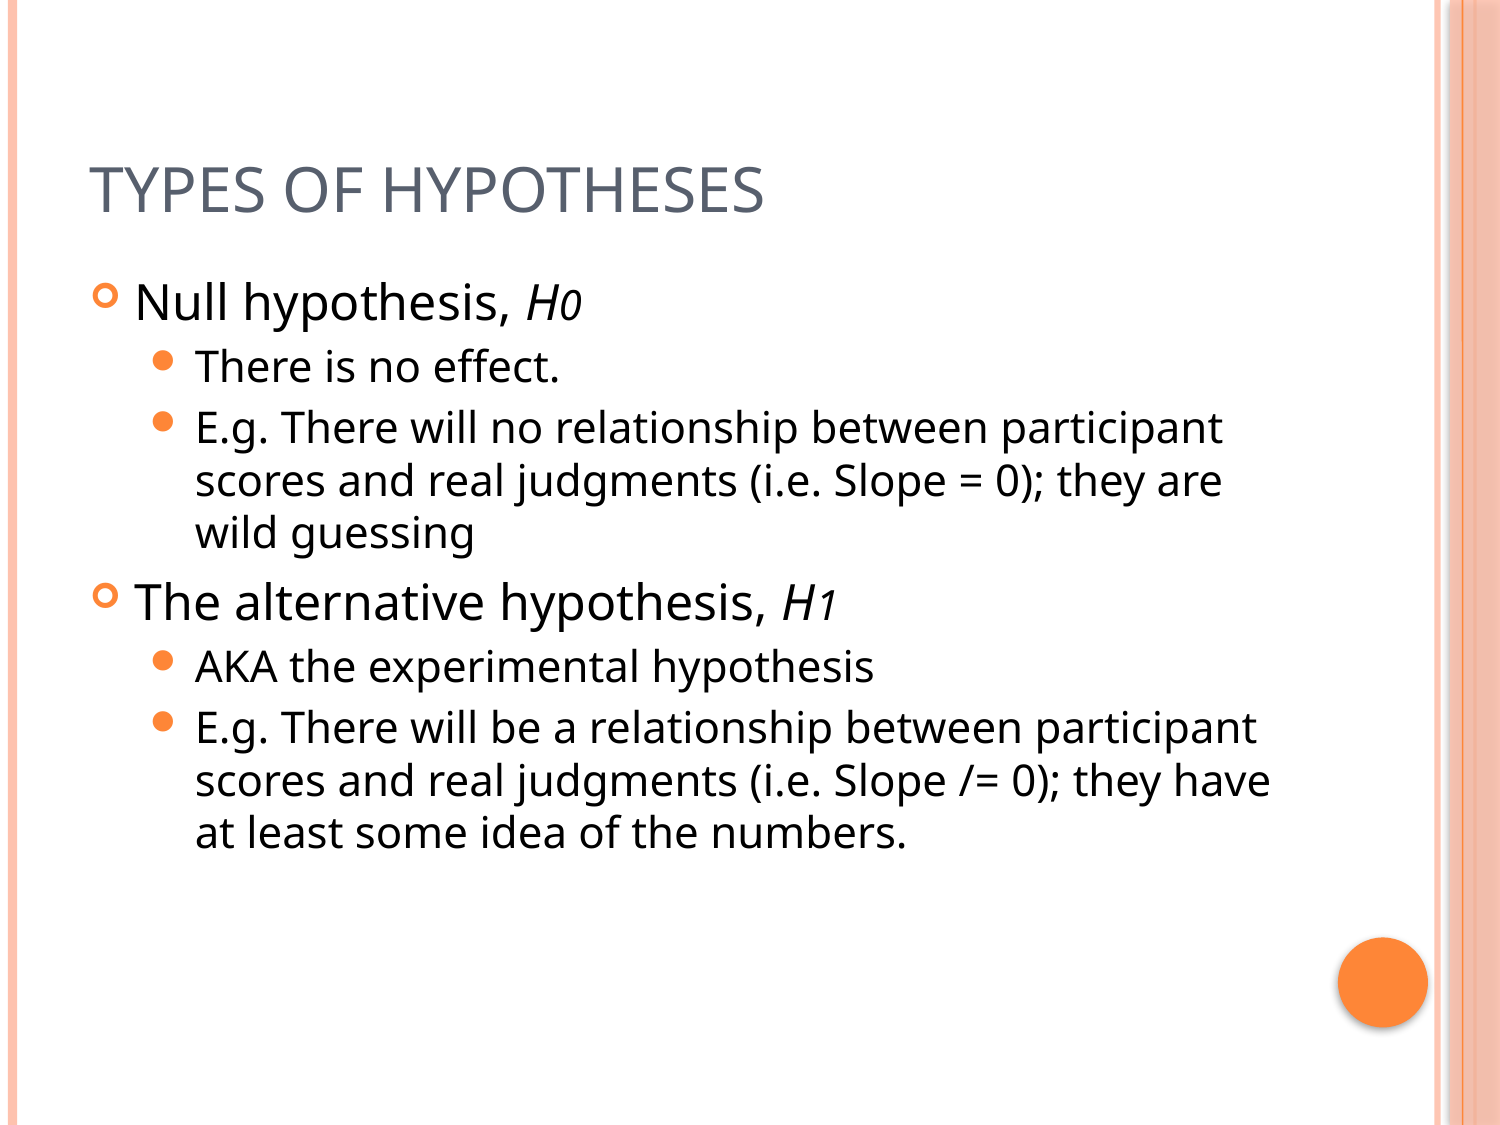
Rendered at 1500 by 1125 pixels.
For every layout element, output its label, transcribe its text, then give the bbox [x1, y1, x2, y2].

title Types of Hypotheses [75, 45, 1300, 233]
list Null hypothesis, H0 There is no effect. E.g. There will no relationship between participant scores and real judgments (i.e. Slope = 0); they are wild guessing The alternative hypothesis, H1 AKA the experimental hypothesis E.g. There will be a relationship between participant scores and real judgments (i.e. Slope /= 0); they have at least some idea of the numbers. [75, 262, 1300, 1062]
